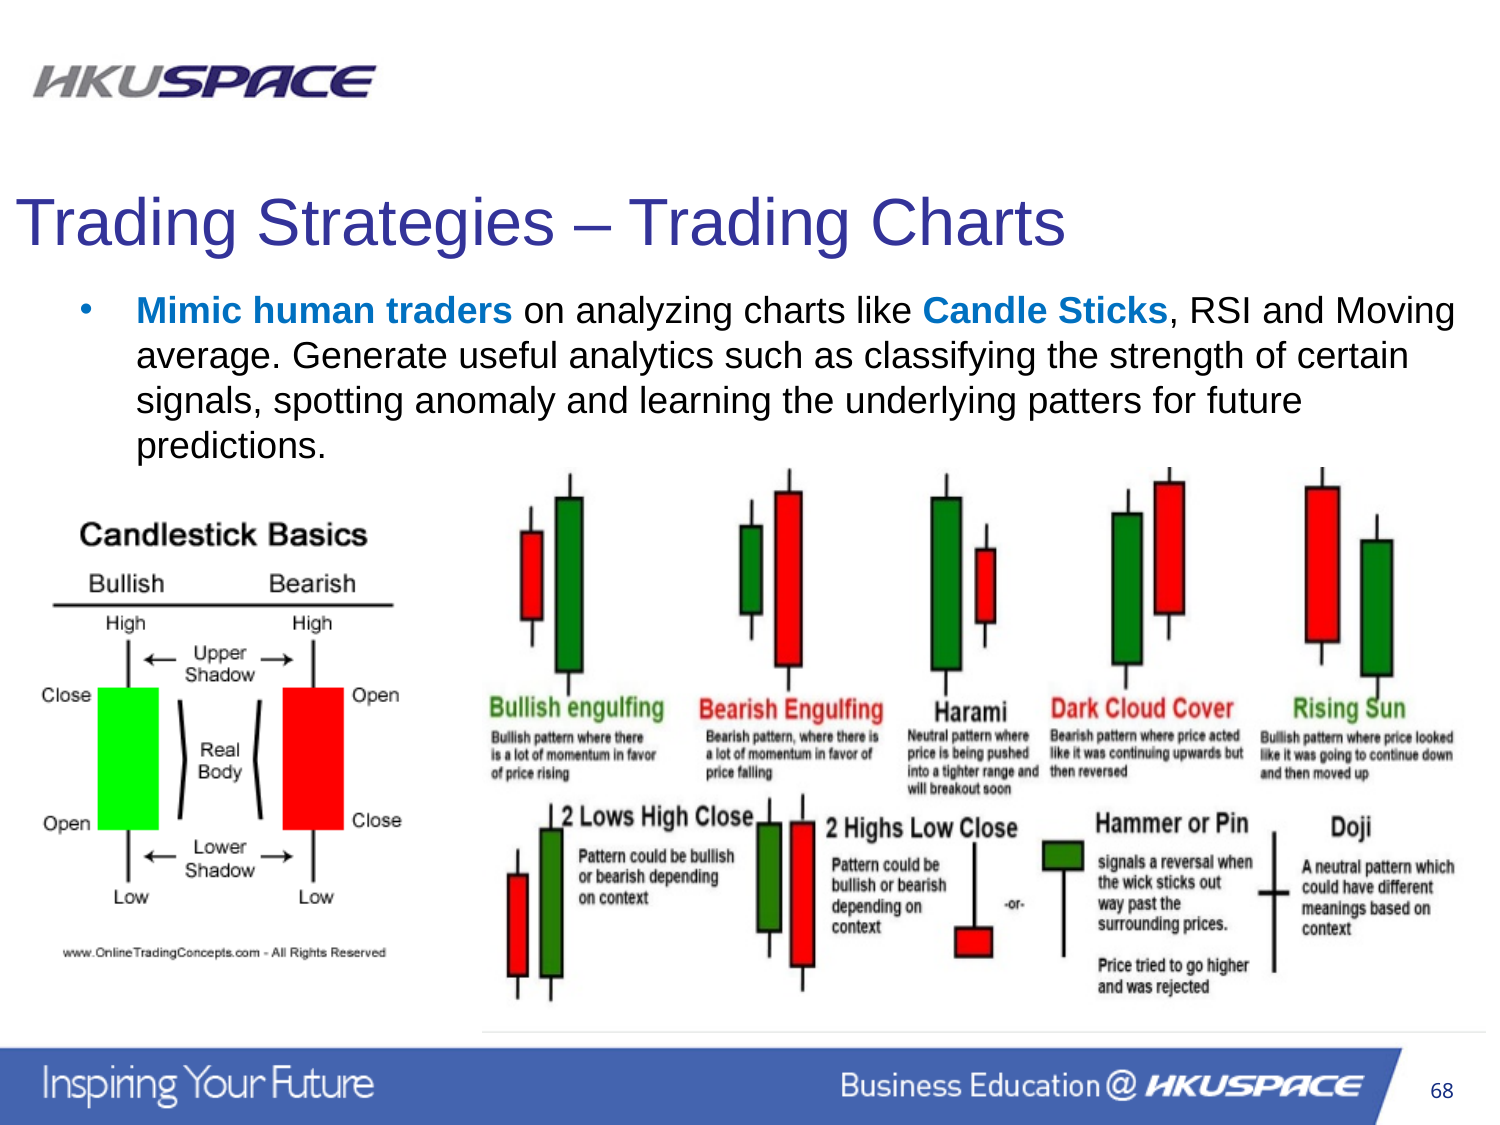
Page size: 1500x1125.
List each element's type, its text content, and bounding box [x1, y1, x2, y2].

slide_number 68 [1415, 1070, 1499, 1125]
title Trading Strategies – Trading Charts [0, 101, 1325, 266]
text_box Mimic human traders on analyzing charts like Candle Sticks, RSI and Moving average. Generate useful analytics such as classifying the strength of certain signals, spotting anomaly and learning the underlying patters for future predictions. [64, 278, 1483, 492]
picture [0, 0, 1500, 1125]
